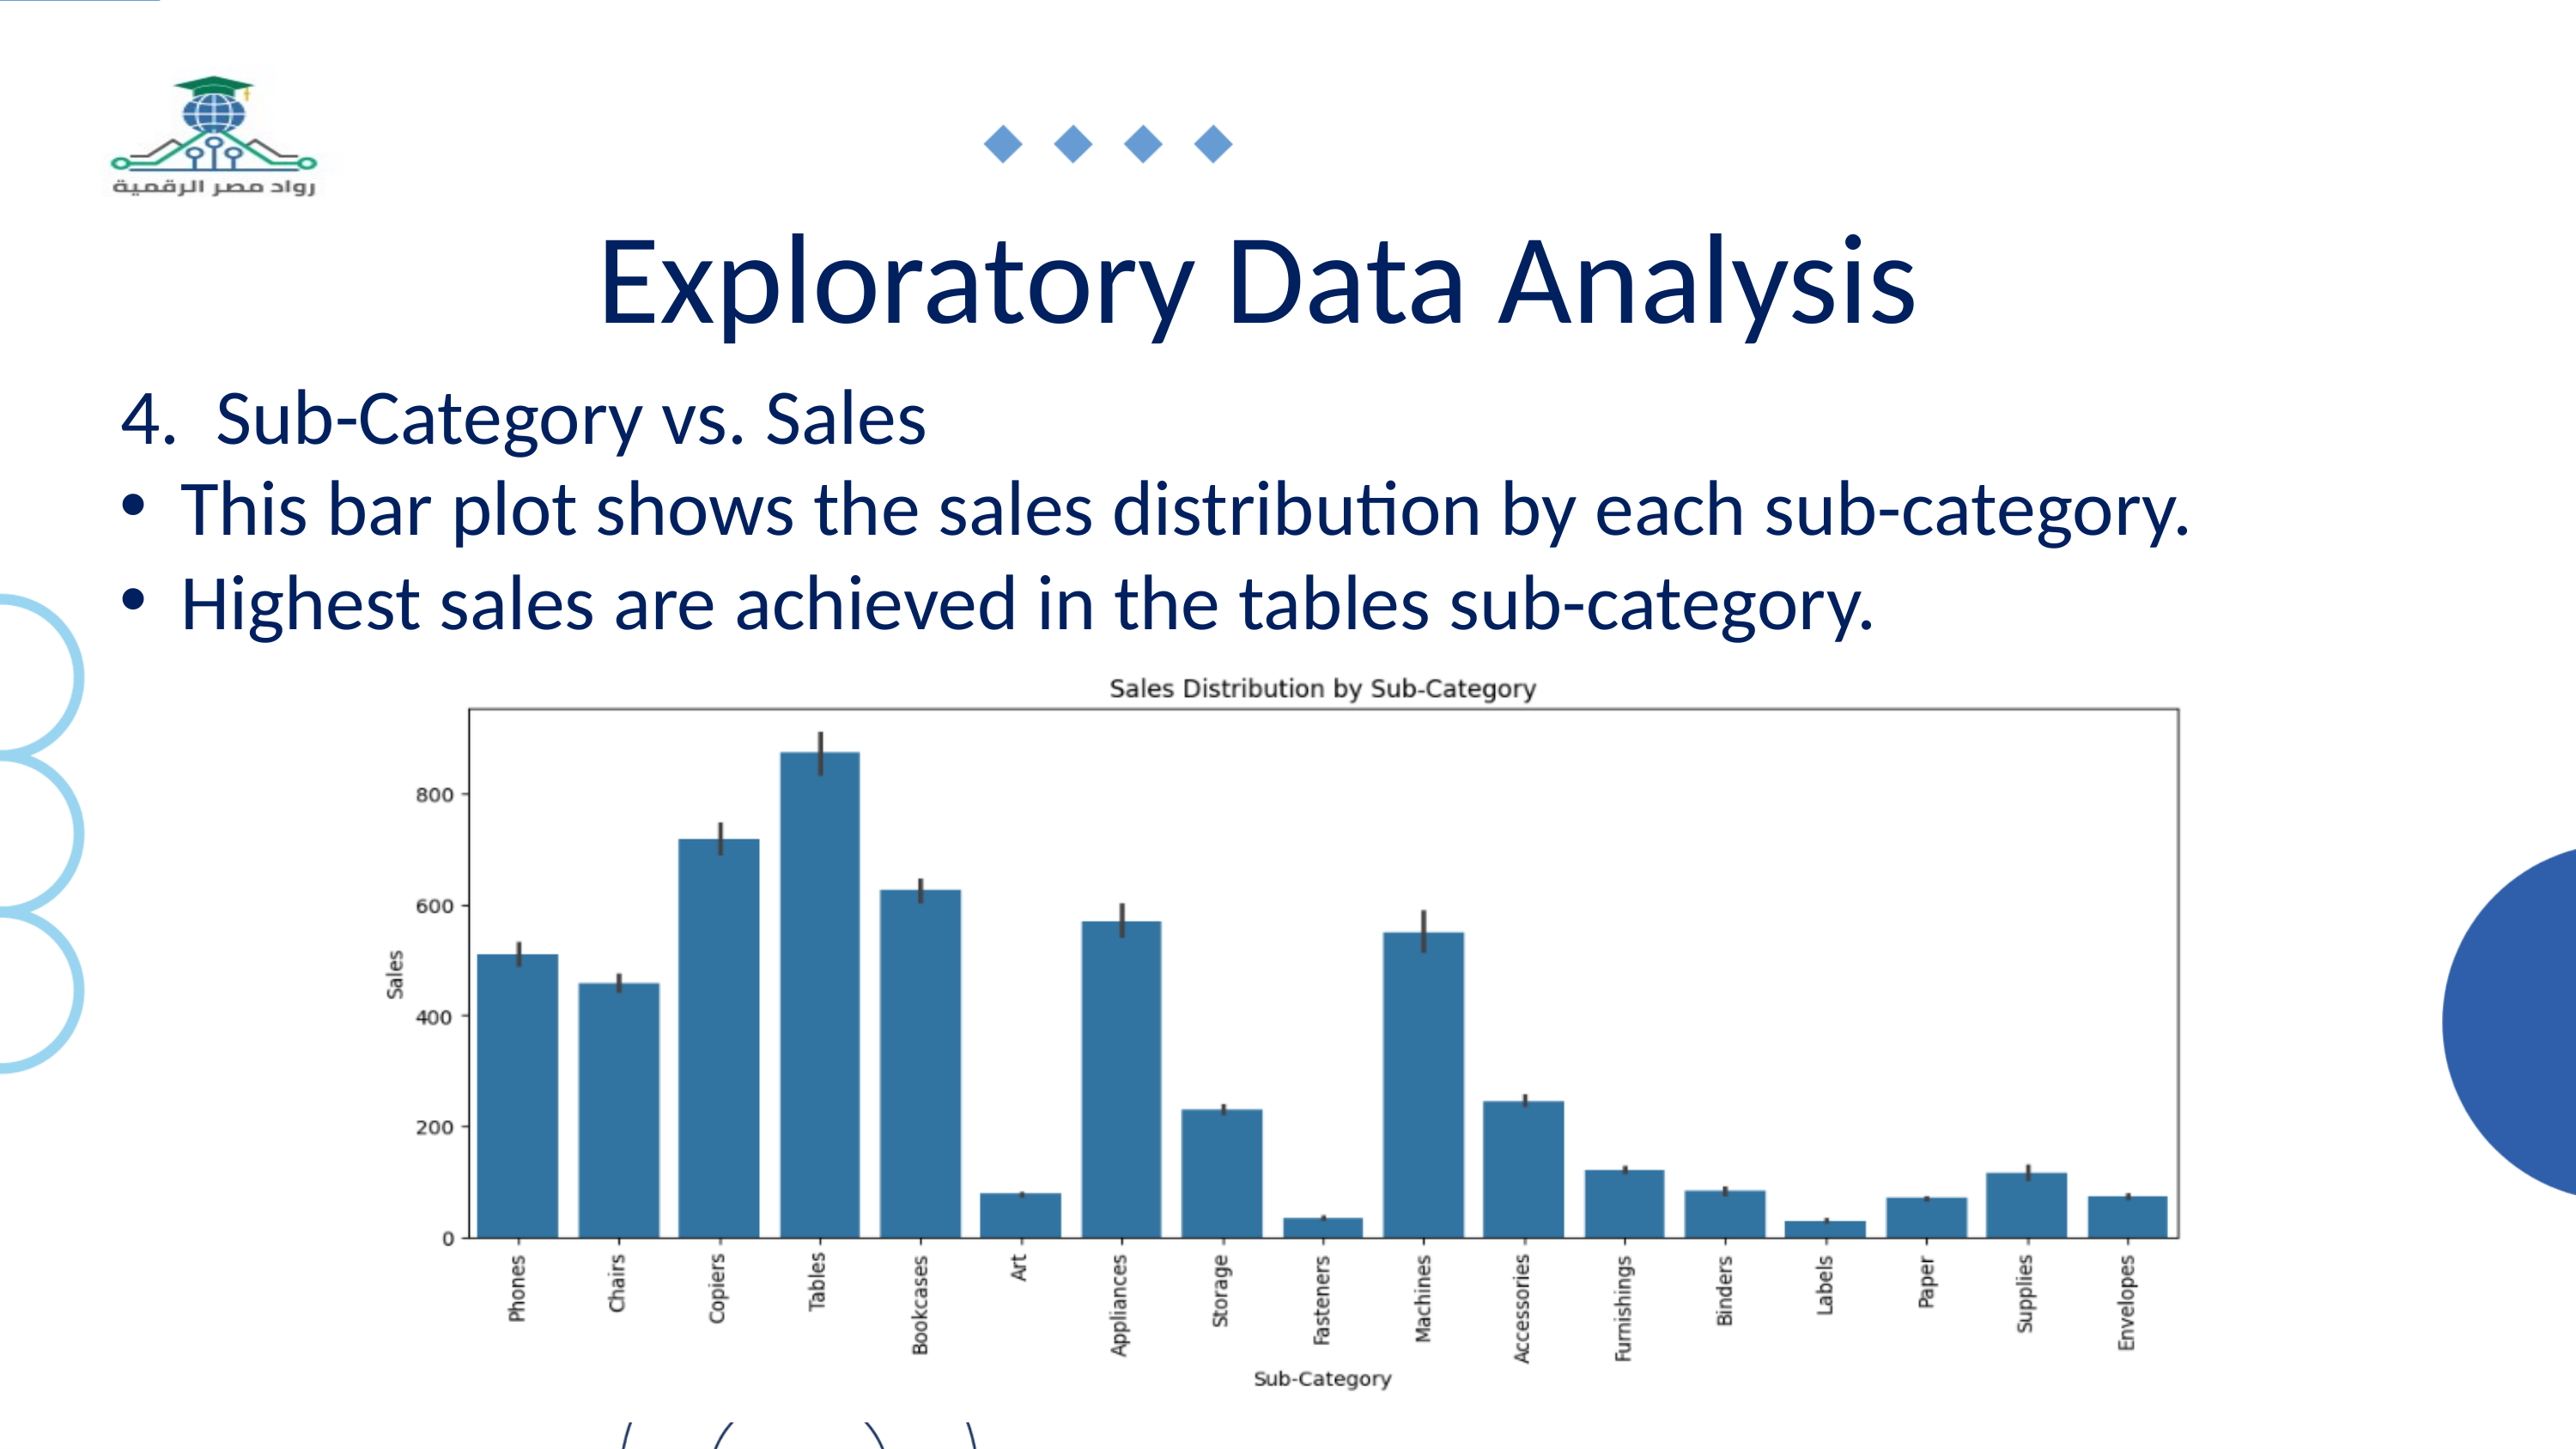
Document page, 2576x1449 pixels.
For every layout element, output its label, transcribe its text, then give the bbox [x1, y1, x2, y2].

picture [278, 653, 2298, 1422]
title Exploratory Data Analysis [563, 185, 1953, 359]
text_box This bar plot shows the sales distribution by each sub-category. Highest sales are achieved in the tables sub-category. [106, 450, 2480, 652]
picture [0, 0, 430, 274]
text_box 4. Sub-Category vs. Sales [76, 344, 1374, 467]
text_box [0, 0, 2576, 1449]
